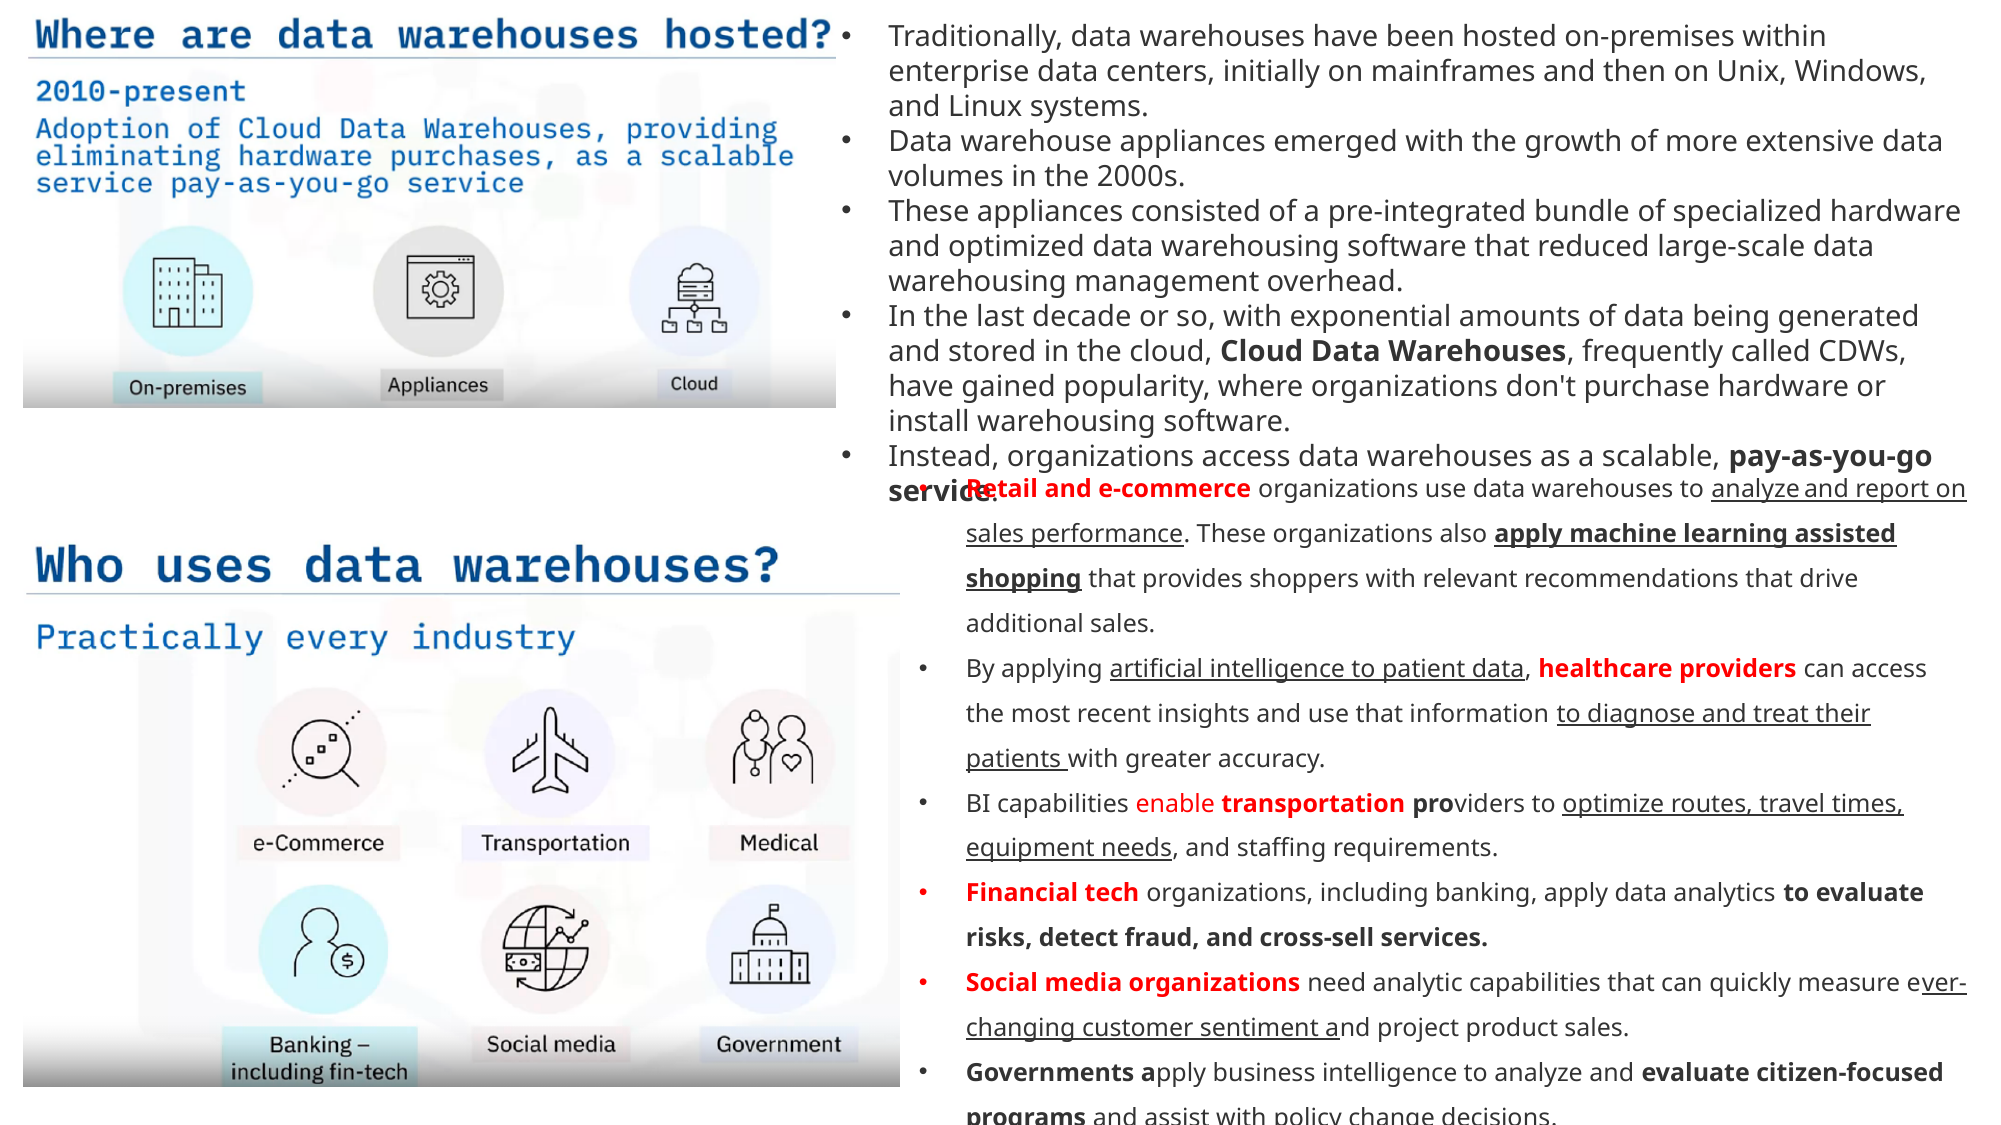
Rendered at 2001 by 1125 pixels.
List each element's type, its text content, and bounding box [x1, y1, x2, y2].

picture [23, 537, 900, 1088]
text_box Traditionally, data warehouses have been hosted on-premises within enterprise data centers, initially on mainframes and then on Unix, Windows, and Linux systems. Data warehouse appliances emerged with the growth of more extensive data volumes in the 2000s. These appliances consisted of a pre-integrated bundle of specialized hardware and optimized data warehousing software that reduced large-scale data warehousing management overhead. In the last decade or so, with exponential amounts of data being generated and stored in the cloud, Cloud Data Warehouses, frequently called CDWs, have gained popularity, where organizations don't purchase hardware or install warehousing software. Instead, organizations access data warehouses as a scalable, pay-as-you-go service. [826, 9, 1983, 515]
text_box Retail and e-commerce organizations use data warehouses to analyze and report on sales performance. These organizations also apply machine learning assisted shopping that provides shoppers with relevant recommendations that drive additional sales. By applying artificial intelligence to patient data, healthcare providers can access the most recent insights and use that information to diagnose and treat their patients with greater accuracy. BI capabilities enable transportation providers to optimize routes, travel times, equipment needs, and staffing requirements. Financial tech organizations, including banking, apply data analytics to evaluate risks, detect fraud, and cross-sell services. Social media organizations need analytic capabilities that can quickly measure ever-changing customer sentiment and project product sales. Governments apply business intelligence to analyze and evaluate citizen-focused programs and assist with policy change decisions. [904, 450, 1983, 1125]
picture [22, 9, 836, 408]
